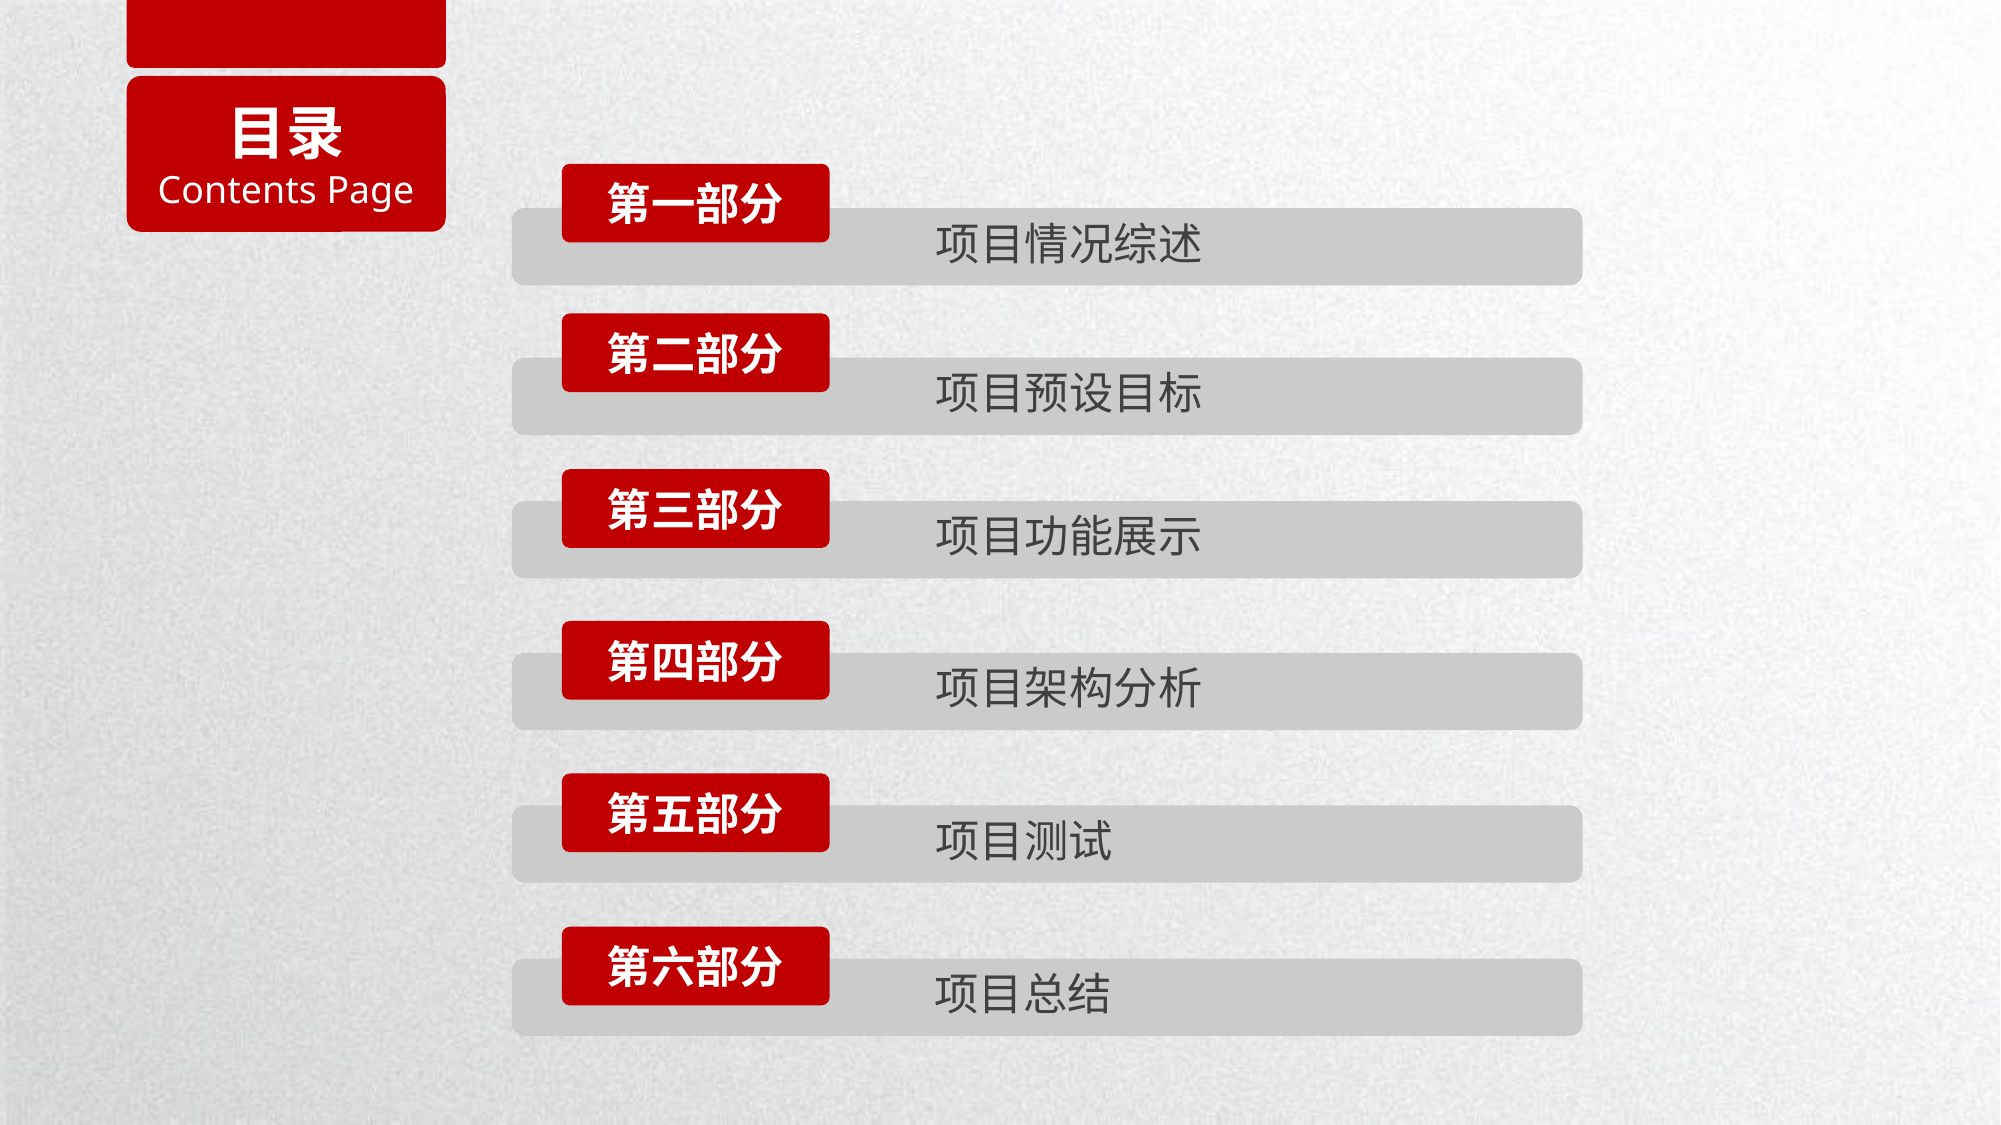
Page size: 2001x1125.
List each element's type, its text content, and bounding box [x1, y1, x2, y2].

text_box [509, 956, 1585, 1039]
text_box 第六部分 [559, 924, 832, 1008]
text_box 项目架构分析 [921, 652, 1218, 721]
text_box [509, 205, 1585, 288]
text_box 项目功能展示 [921, 501, 1218, 570]
text_box 项目情况综述 [921, 208, 1218, 277]
text_box 目录 Contents Page [124, 73, 448, 234]
text_box 第三部分 [559, 467, 832, 551]
text_box 项目预设目标 [921, 357, 1218, 426]
text_box 第一部分 [559, 161, 832, 245]
picture [0, 0, 2001, 1125]
text_box [509, 803, 1585, 885]
text_box [124, 0, 448, 70]
text_box [509, 355, 1585, 438]
text_box 第五部分 [559, 771, 832, 855]
text_box 项目总结 [919, 958, 1260, 1027]
text_box [509, 498, 1585, 581]
text_box 第二部分 [559, 311, 832, 395]
text_box [509, 650, 1585, 733]
text_box 第四部分 [559, 618, 832, 702]
text_box 项目测试 [920, 805, 1129, 874]
